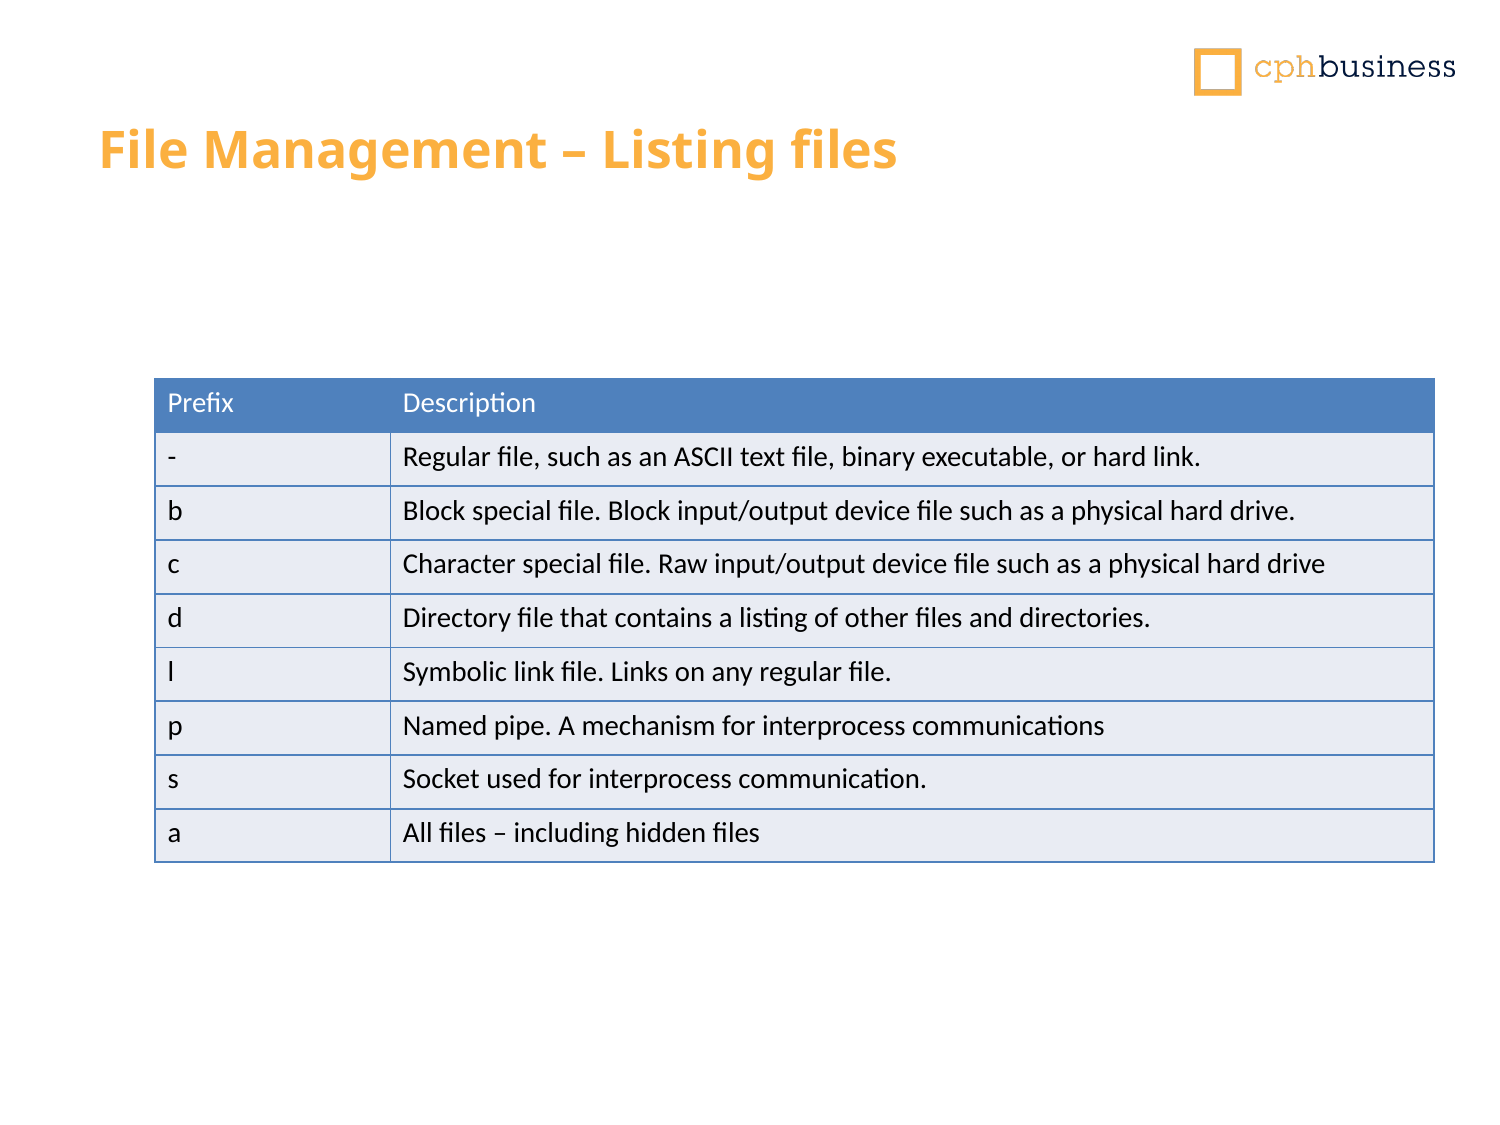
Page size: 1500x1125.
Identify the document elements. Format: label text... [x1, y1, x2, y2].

table_cell a [156, 810, 390, 861]
picture [1147, 1, 1500, 143]
table_cell p [156, 702, 390, 754]
table_cell Character special file. Raw input/output device file such as a physical hard drive [391, 541, 1433, 593]
table_cell Regular file, such as an ASCII text file, binary executable, or hard link. [391, 433, 1433, 485]
table_cell - [156, 433, 390, 485]
table_cell d [156, 595, 390, 647]
table_cell Socket used for interprocess communication. [391, 756, 1433, 808]
table_header Description [391, 380, 1433, 432]
table_cell Symbolic link file. Links on any regular file. [391, 648, 1433, 700]
table_cell c [156, 541, 390, 593]
table_cell b [156, 487, 390, 539]
table_cell Directory file that contains a listing of other files and directories. [391, 595, 1433, 647]
table_cell Named pipe. A mechanism for interprocess communications [391, 702, 1433, 754]
table_cell l [156, 648, 390, 700]
table_header Prefix [156, 380, 390, 432]
table_cell Block special file. Block input/output device file such as a physical hard drive. [391, 487, 1433, 539]
table_cell s [156, 756, 390, 808]
table_cell All files – including hidden files [391, 810, 1433, 861]
list File Management – Listing files [83, 109, 1411, 298]
